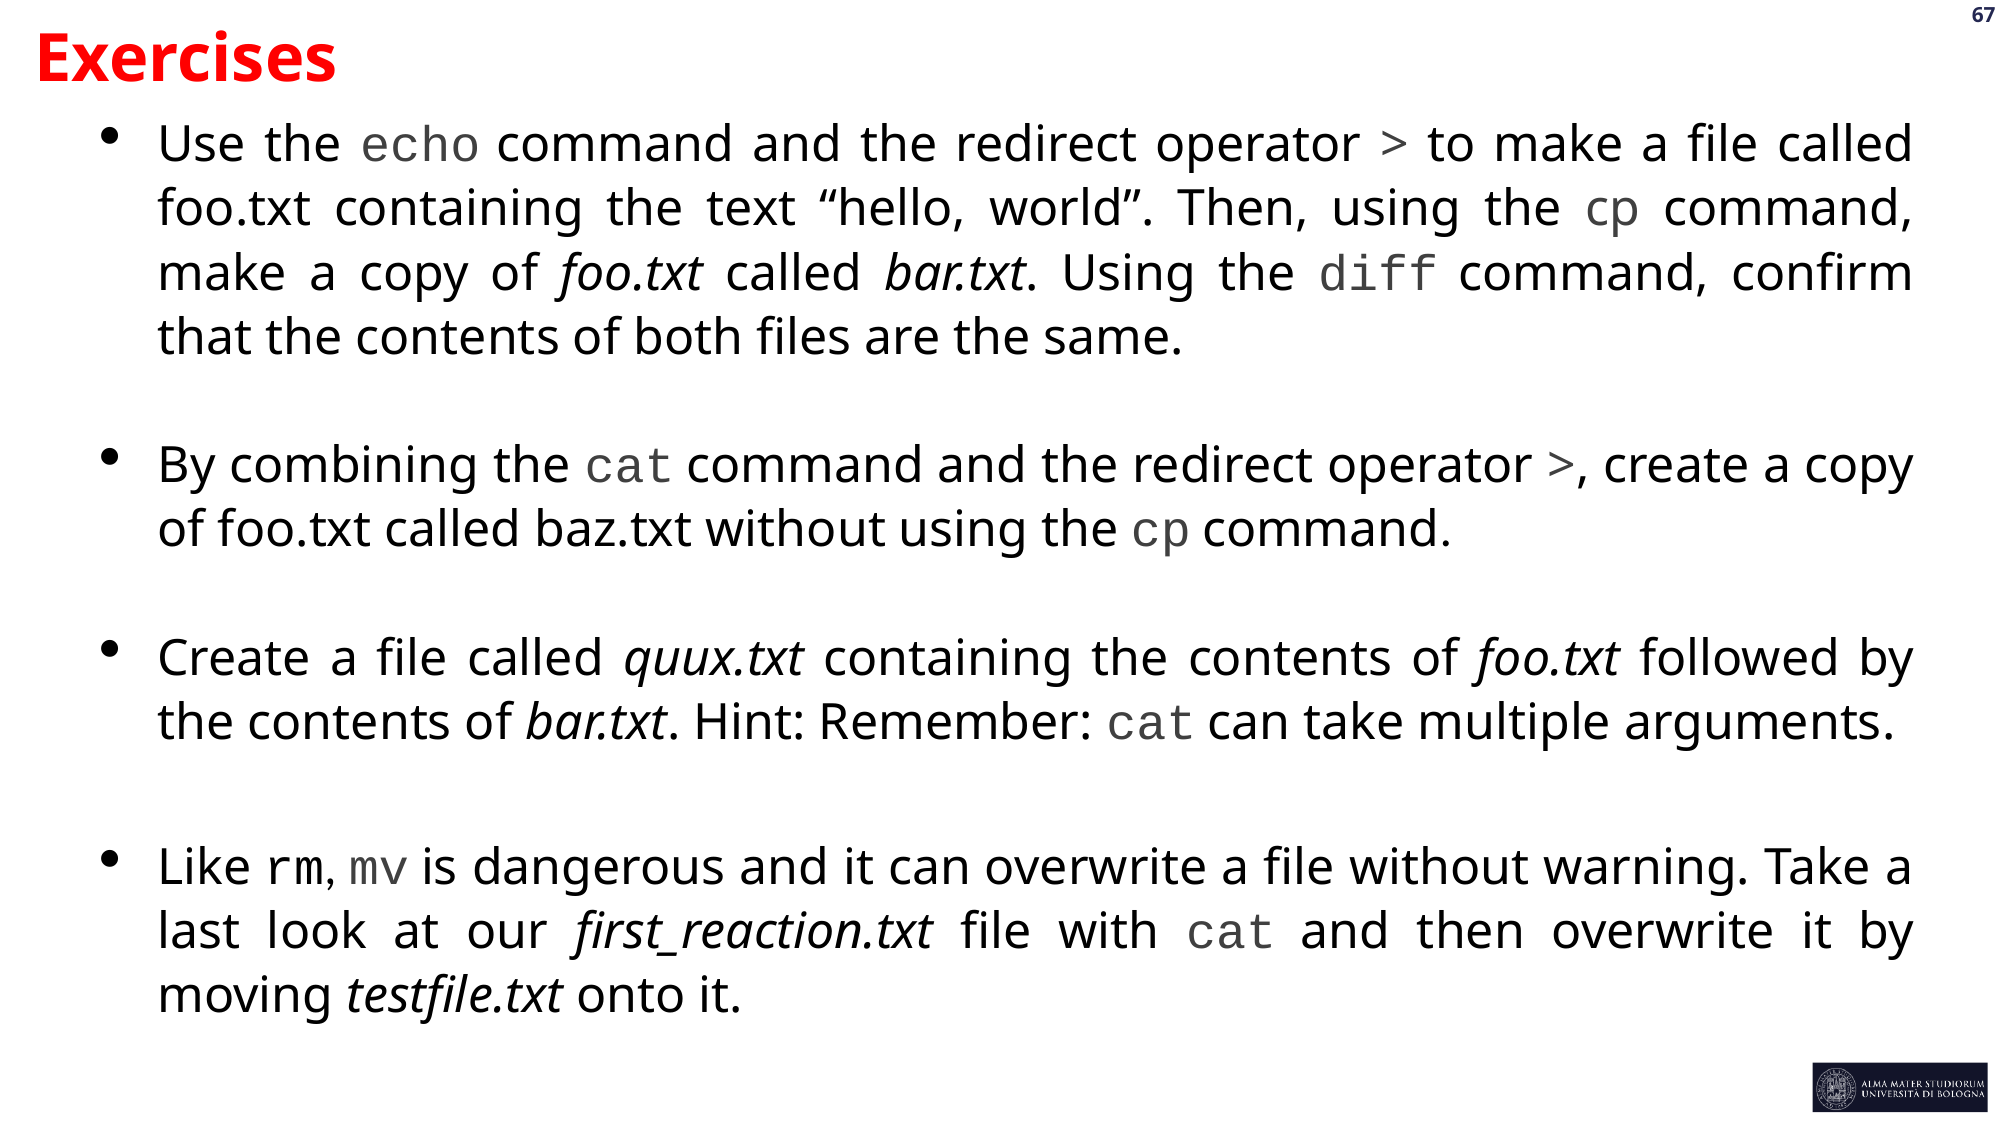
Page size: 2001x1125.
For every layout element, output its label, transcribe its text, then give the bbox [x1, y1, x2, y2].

list Use the echo command and the redirect operator > to make a file called foo.txt containing the text “hello, world”. Then, using the cp command, make a copy of foo.txt called bar.txt. Using the diff command, confirm that the contents of both files are the same. By combining the cat command and the redirect operator >, create a copy of foo.txt called baz.txt without using the cp command. Create a file called quux.txt containing the contents of foo.txt followed by the contents of bar.txt. Hint: Remember: cat can take multiple arguments. Like rm, mv is dangerous and it can overwrite a file without warning. Take a last look at our first_reaction.txt file with cat and then overwrite it by moving testfile.txt onto it. [86, 102, 1930, 1118]
picture [1930, 1062, 1988, 1113]
list Exercises [19, 7, 1930, 102]
